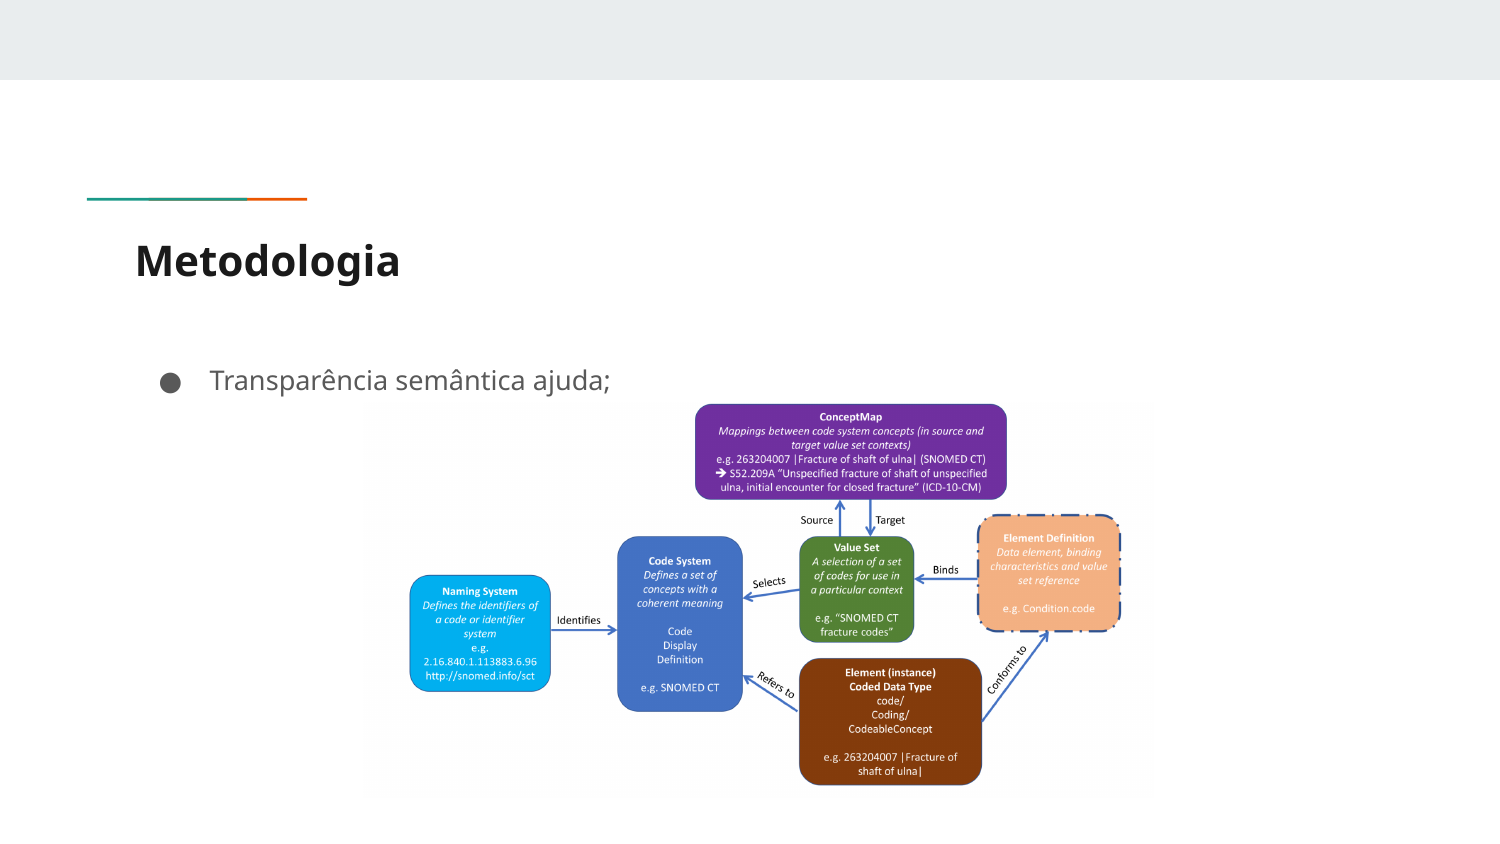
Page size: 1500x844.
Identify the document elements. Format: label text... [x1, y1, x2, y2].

list Transparência semântica ajuda; [119, 341, 1381, 712]
title Metodologia [119, 216, 1381, 305]
picture [363, 402, 1154, 798]
